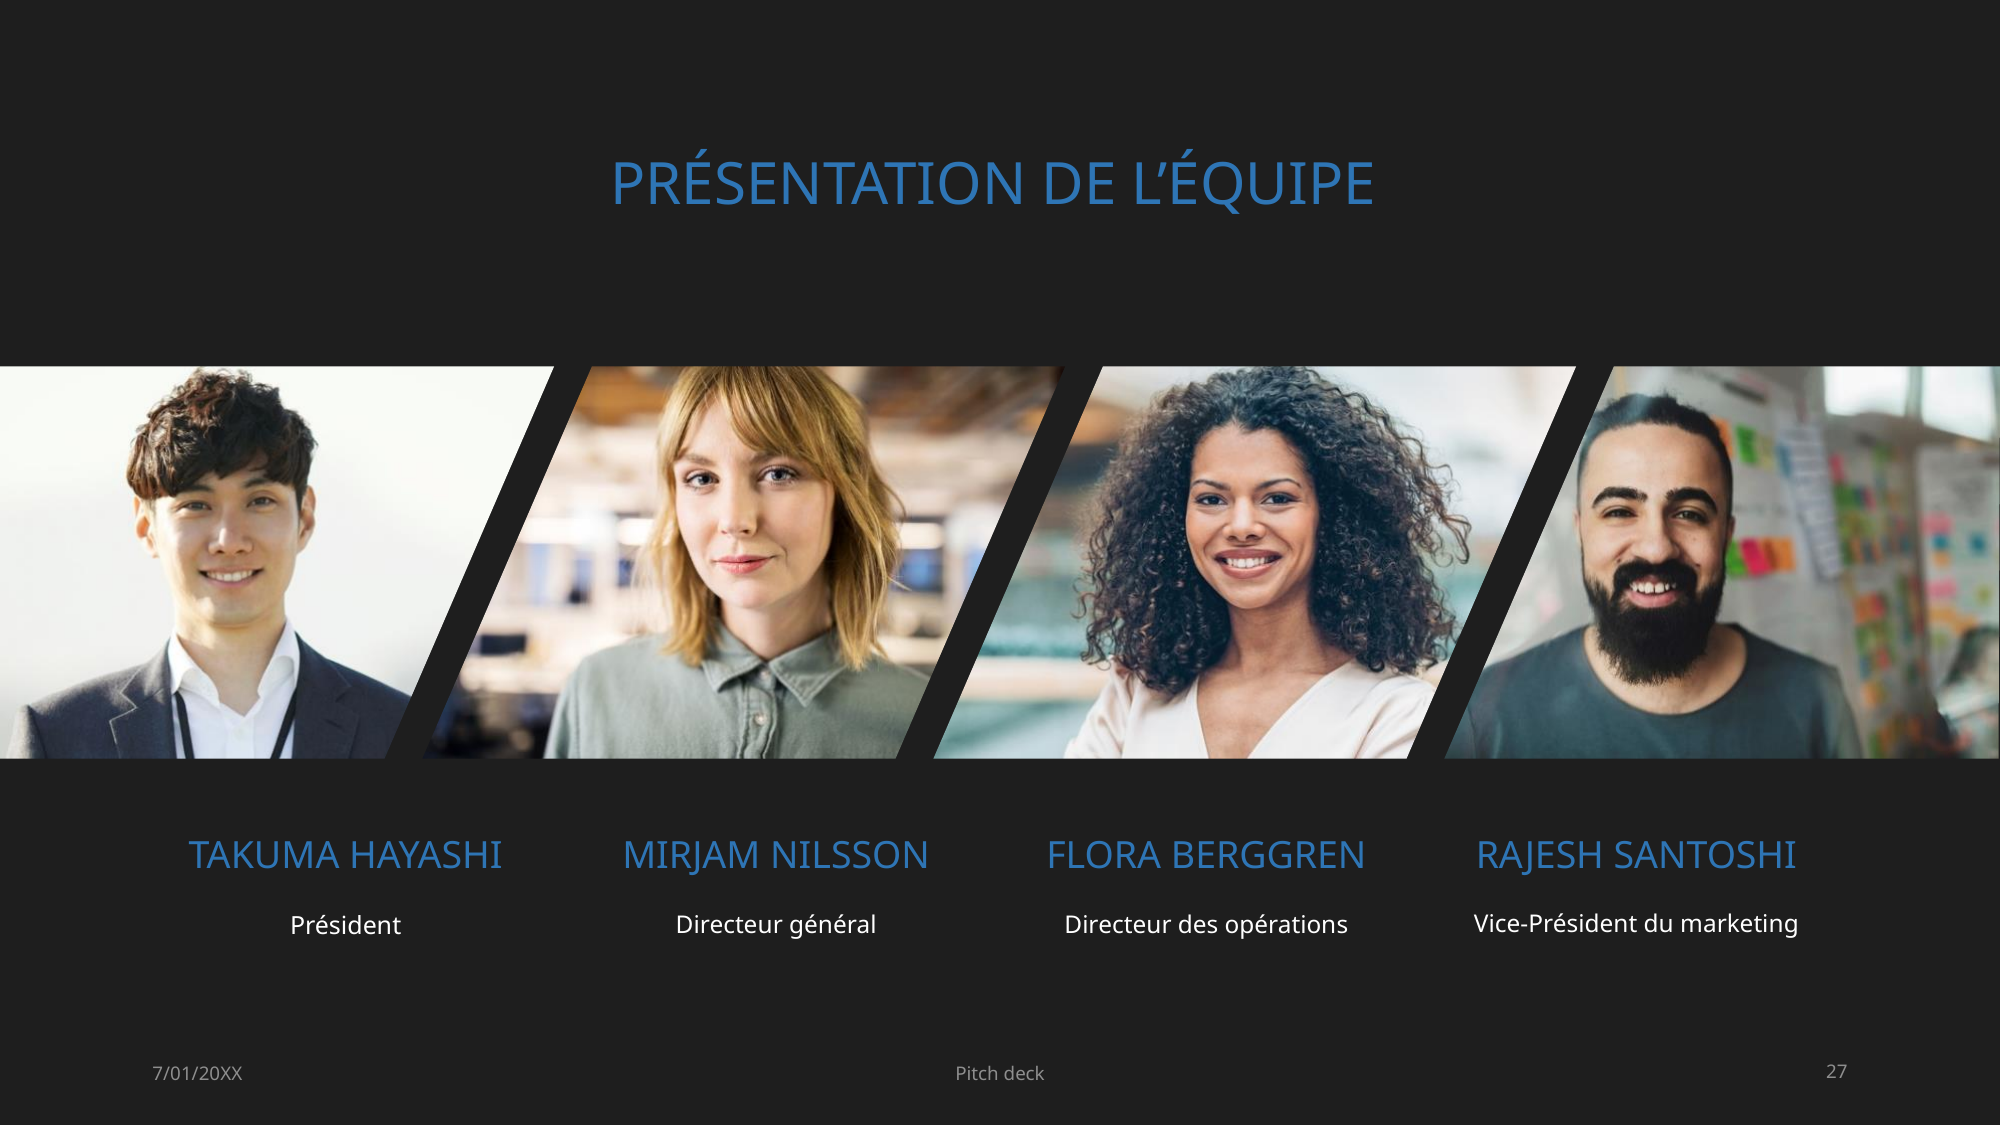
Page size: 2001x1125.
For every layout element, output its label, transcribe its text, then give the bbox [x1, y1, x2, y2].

list Takuma Hayashi​ [152, 830, 554, 883]
list Président [152, 886, 554, 947]
picture [0, 366, 2000, 759]
list Directeur des opérations [1013, 886, 1415, 947]
list Mirjam Nilsson​ [583, 830, 984, 883]
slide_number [137, 1042, 588, 1103]
footer Pitch deck [662, 1042, 1338, 1103]
list Directeur général [583, 886, 984, 947]
list Rajesh Santoshi​ [1443, 829, 1845, 883]
slide_number 27 [1412, 1042, 1863, 1103]
list Flora Berggren​ [1013, 830, 1415, 883]
title Présentation de l’équipe [169, 109, 1833, 262]
list Vice-Président du marketing [1443, 886, 1845, 946]
